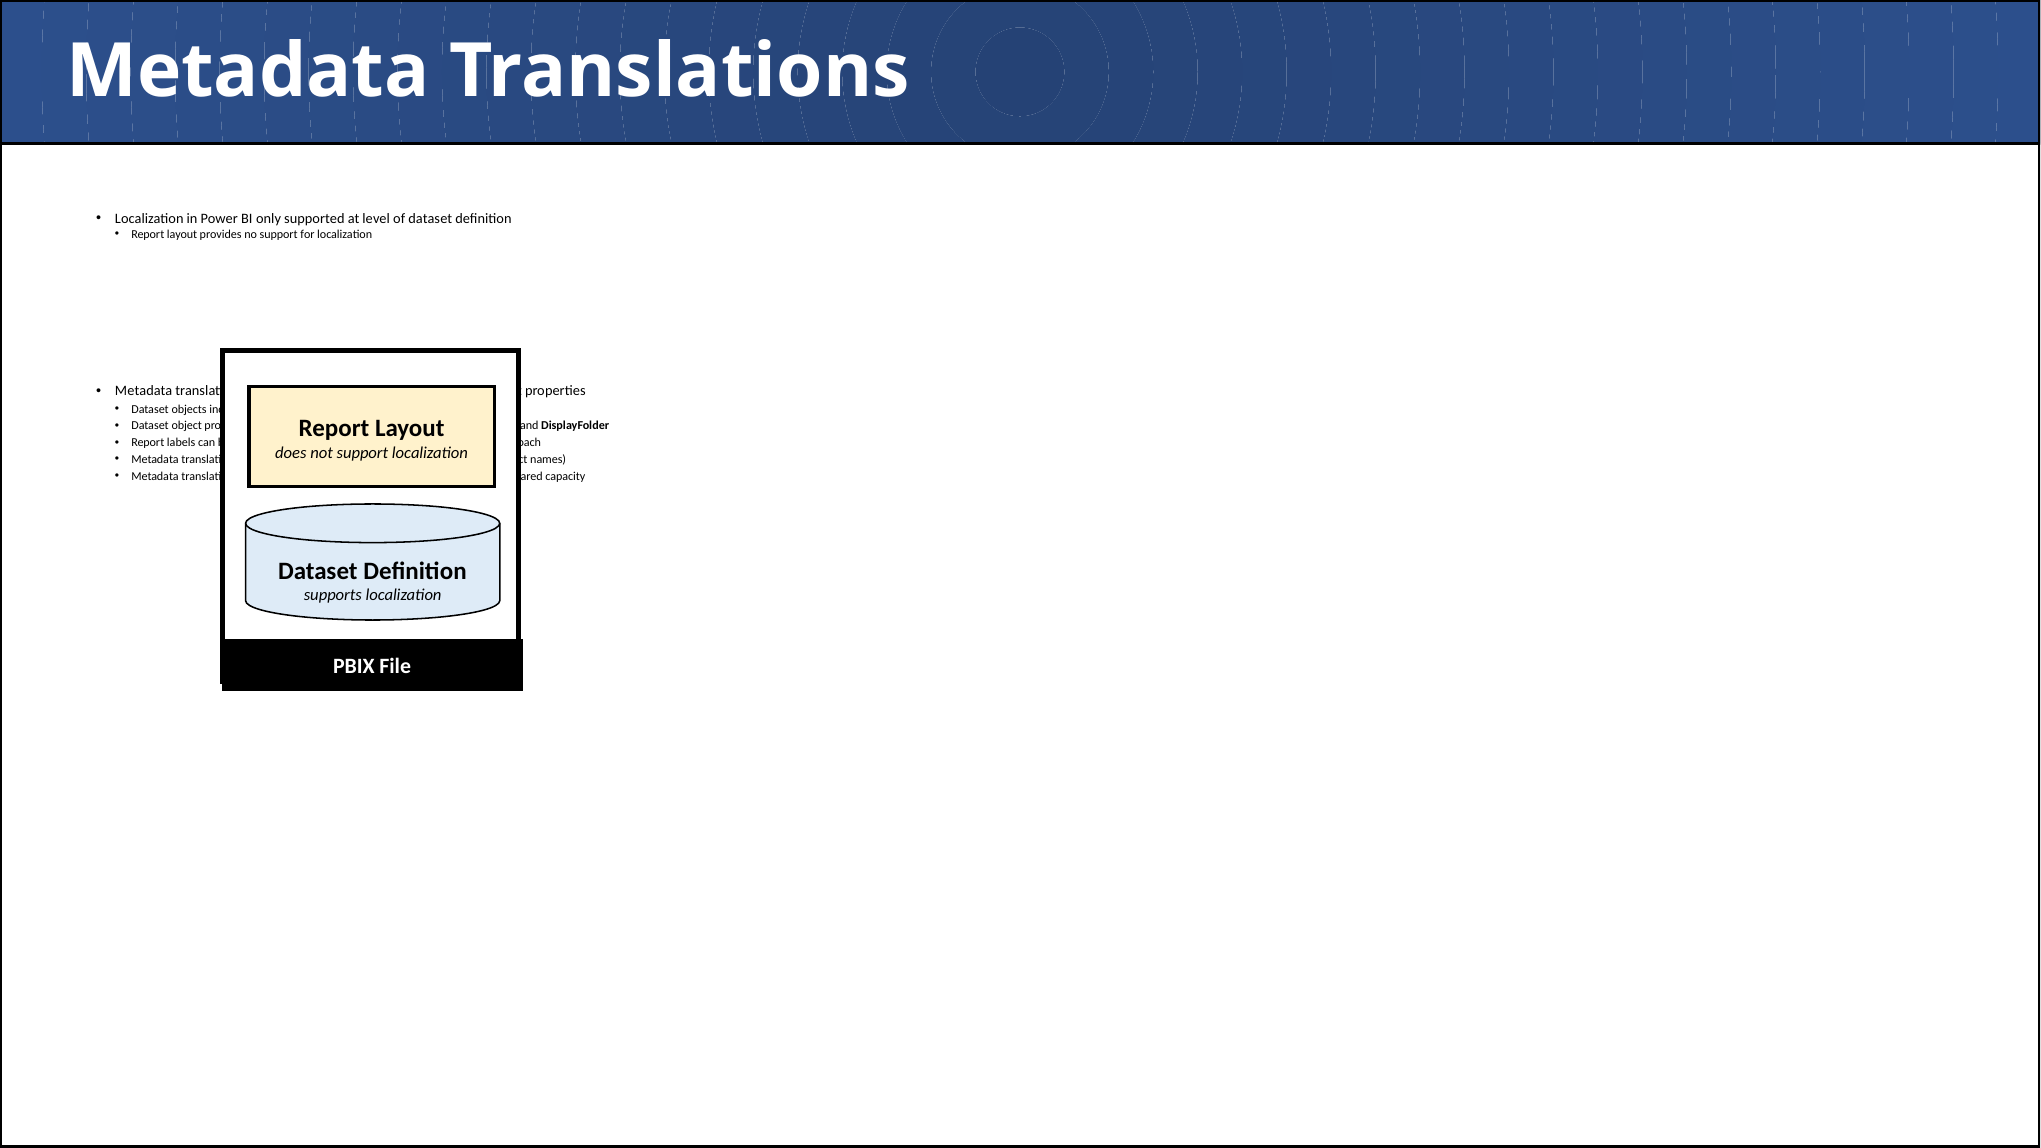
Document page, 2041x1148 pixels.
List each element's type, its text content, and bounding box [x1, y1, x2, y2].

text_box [222, 350, 521, 689]
list Localization in Power BI only supported at level of dataset definition Report layout provides no support for localization Metadata translations supported for the localization of dataset object properties Dataset objects include tables, columns, measures and hierarchies Dataset object properties with translation support include Caption, Description and DisplayFolder Report labels can be localized with metadata translations using specialized approach Metadata translations cannot be used to localize row-based content (e.g. Product names) Metadata translations currently require Power BI Premium – not supported in shared capacity [80, 201, 1988, 495]
title Metadata Translations [51, 31, 1988, 113]
